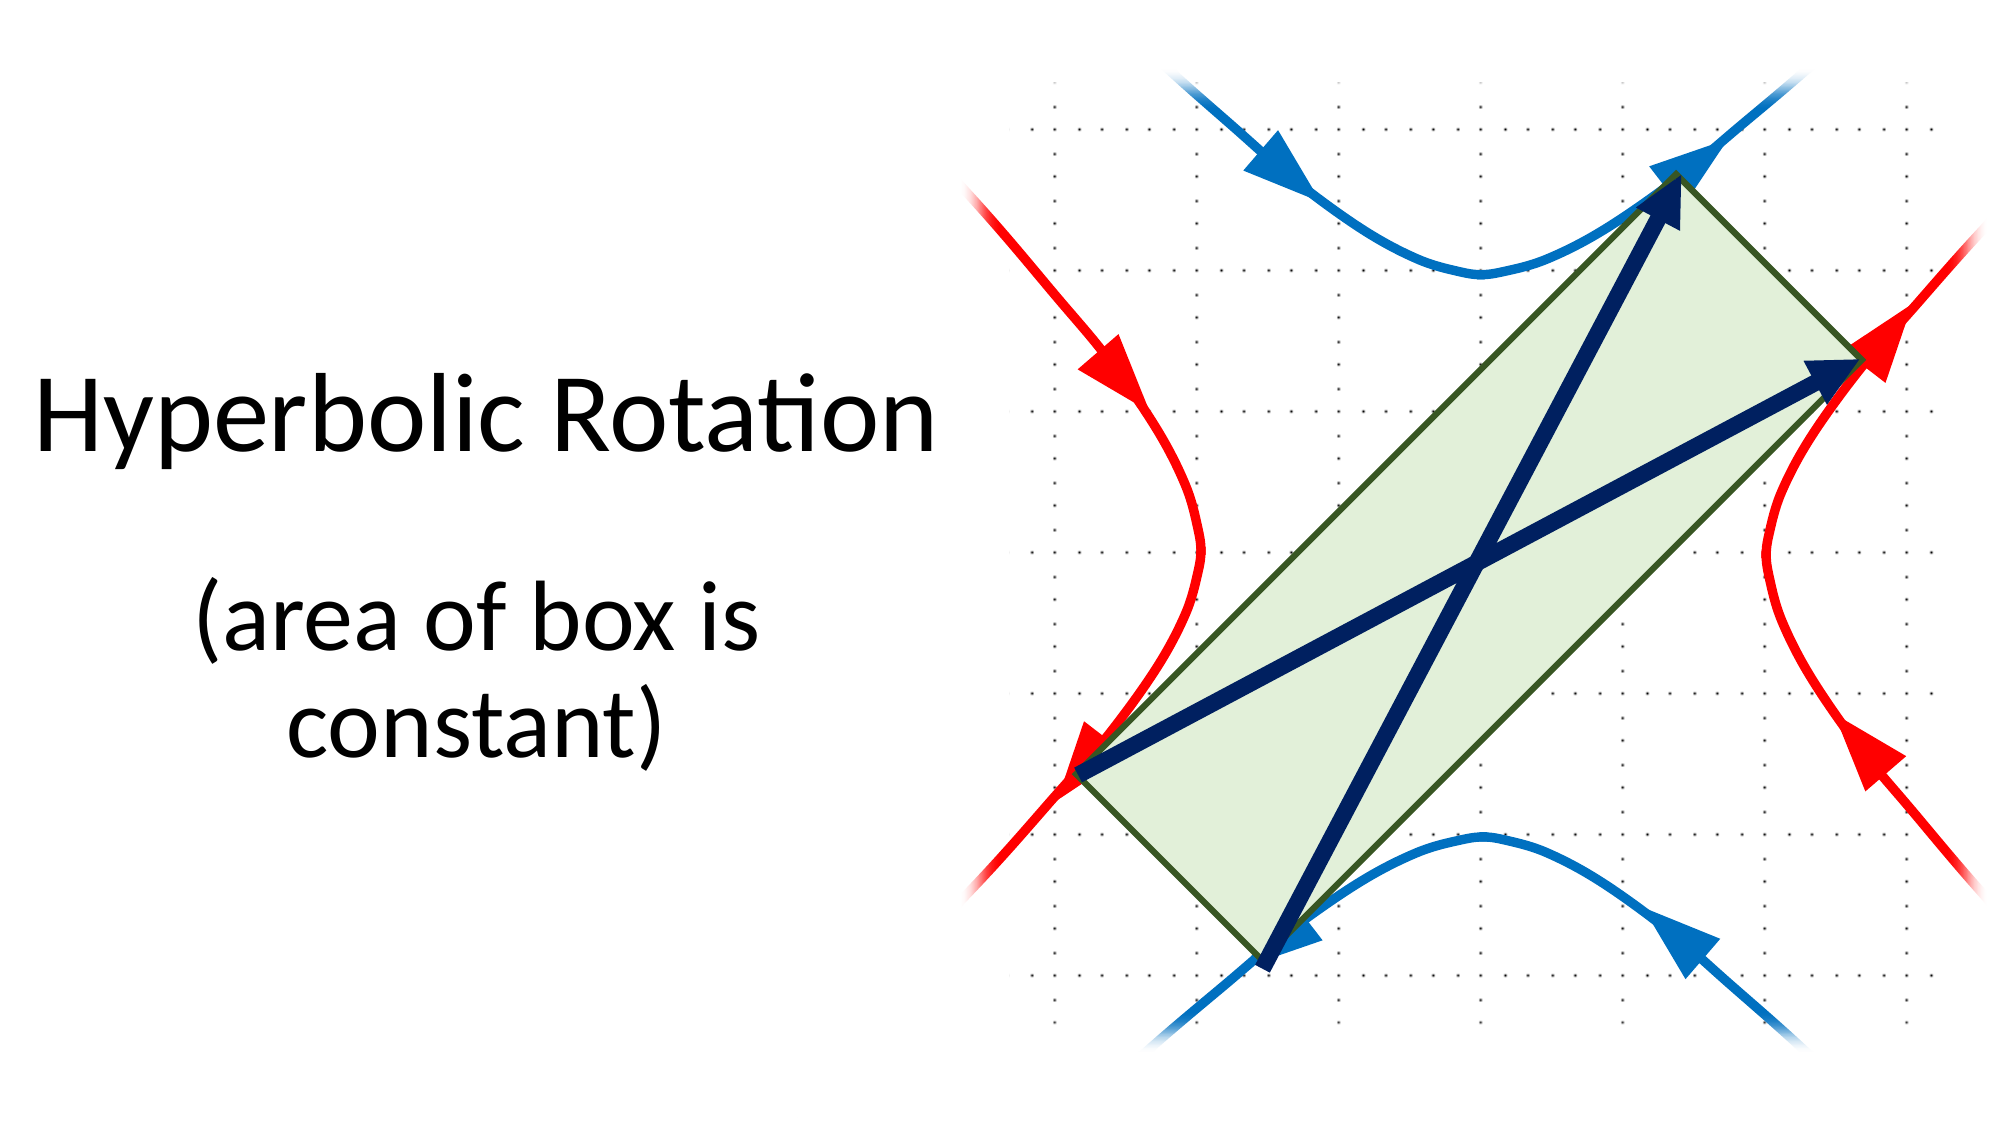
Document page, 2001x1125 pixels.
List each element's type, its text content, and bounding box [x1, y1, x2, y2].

text_box Hyperbolic Rotation [0, 346, 778, 507]
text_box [1262, 775, 1682, 969]
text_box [778, 0, 2000, 1125]
text_box (area of box is constant) [62, 556, 778, 706]
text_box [1078, 359, 1860, 775]
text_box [1262, 174, 1682, 359]
